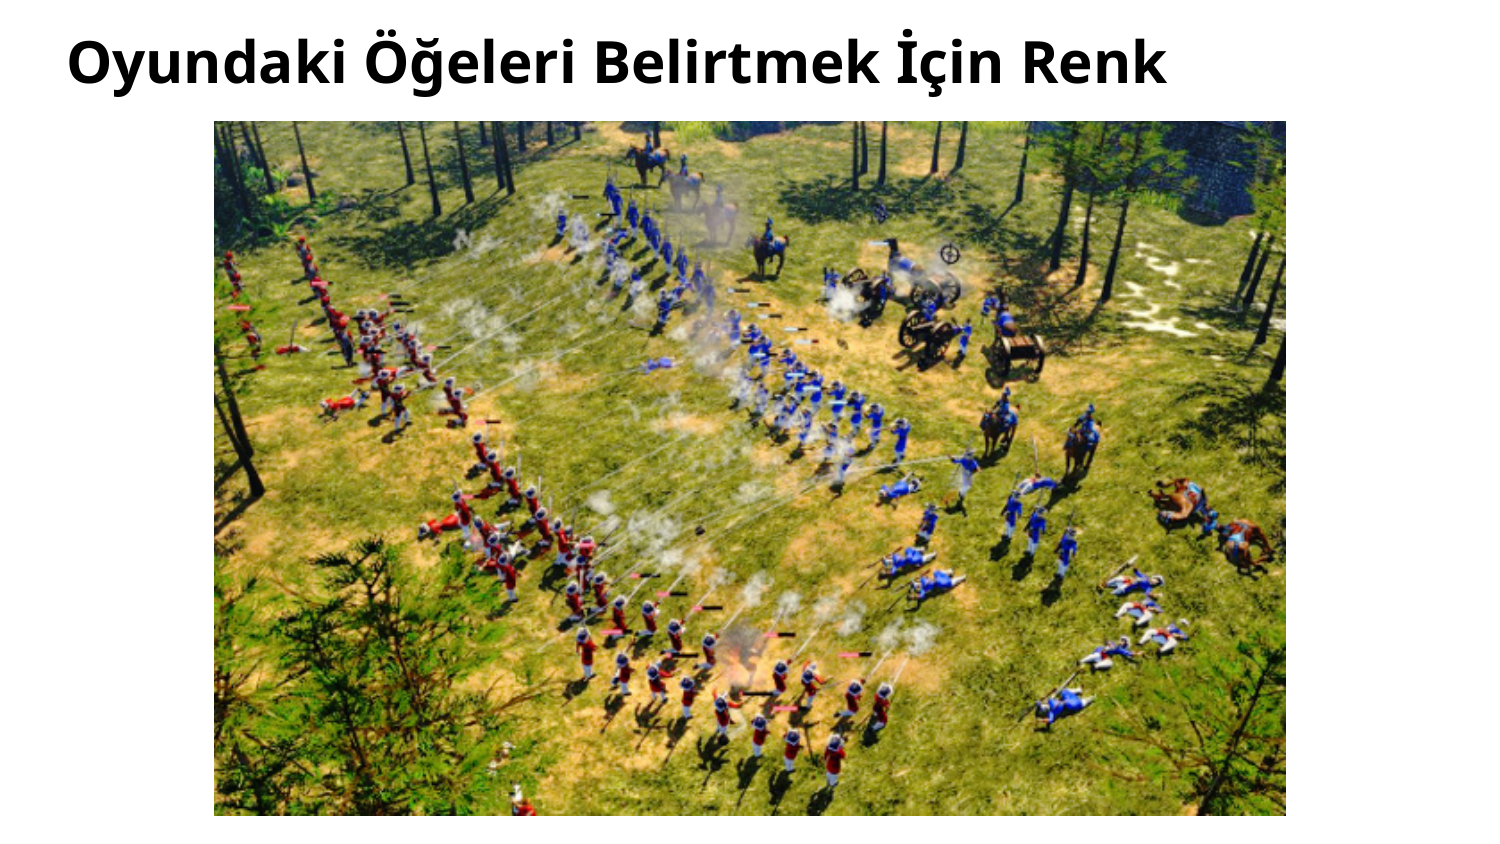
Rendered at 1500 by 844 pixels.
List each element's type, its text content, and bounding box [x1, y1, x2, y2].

title Oyundaki Öğeleri Belirtmek İçin Renk [51, 10, 1449, 105]
picture [213, 121, 1287, 816]
